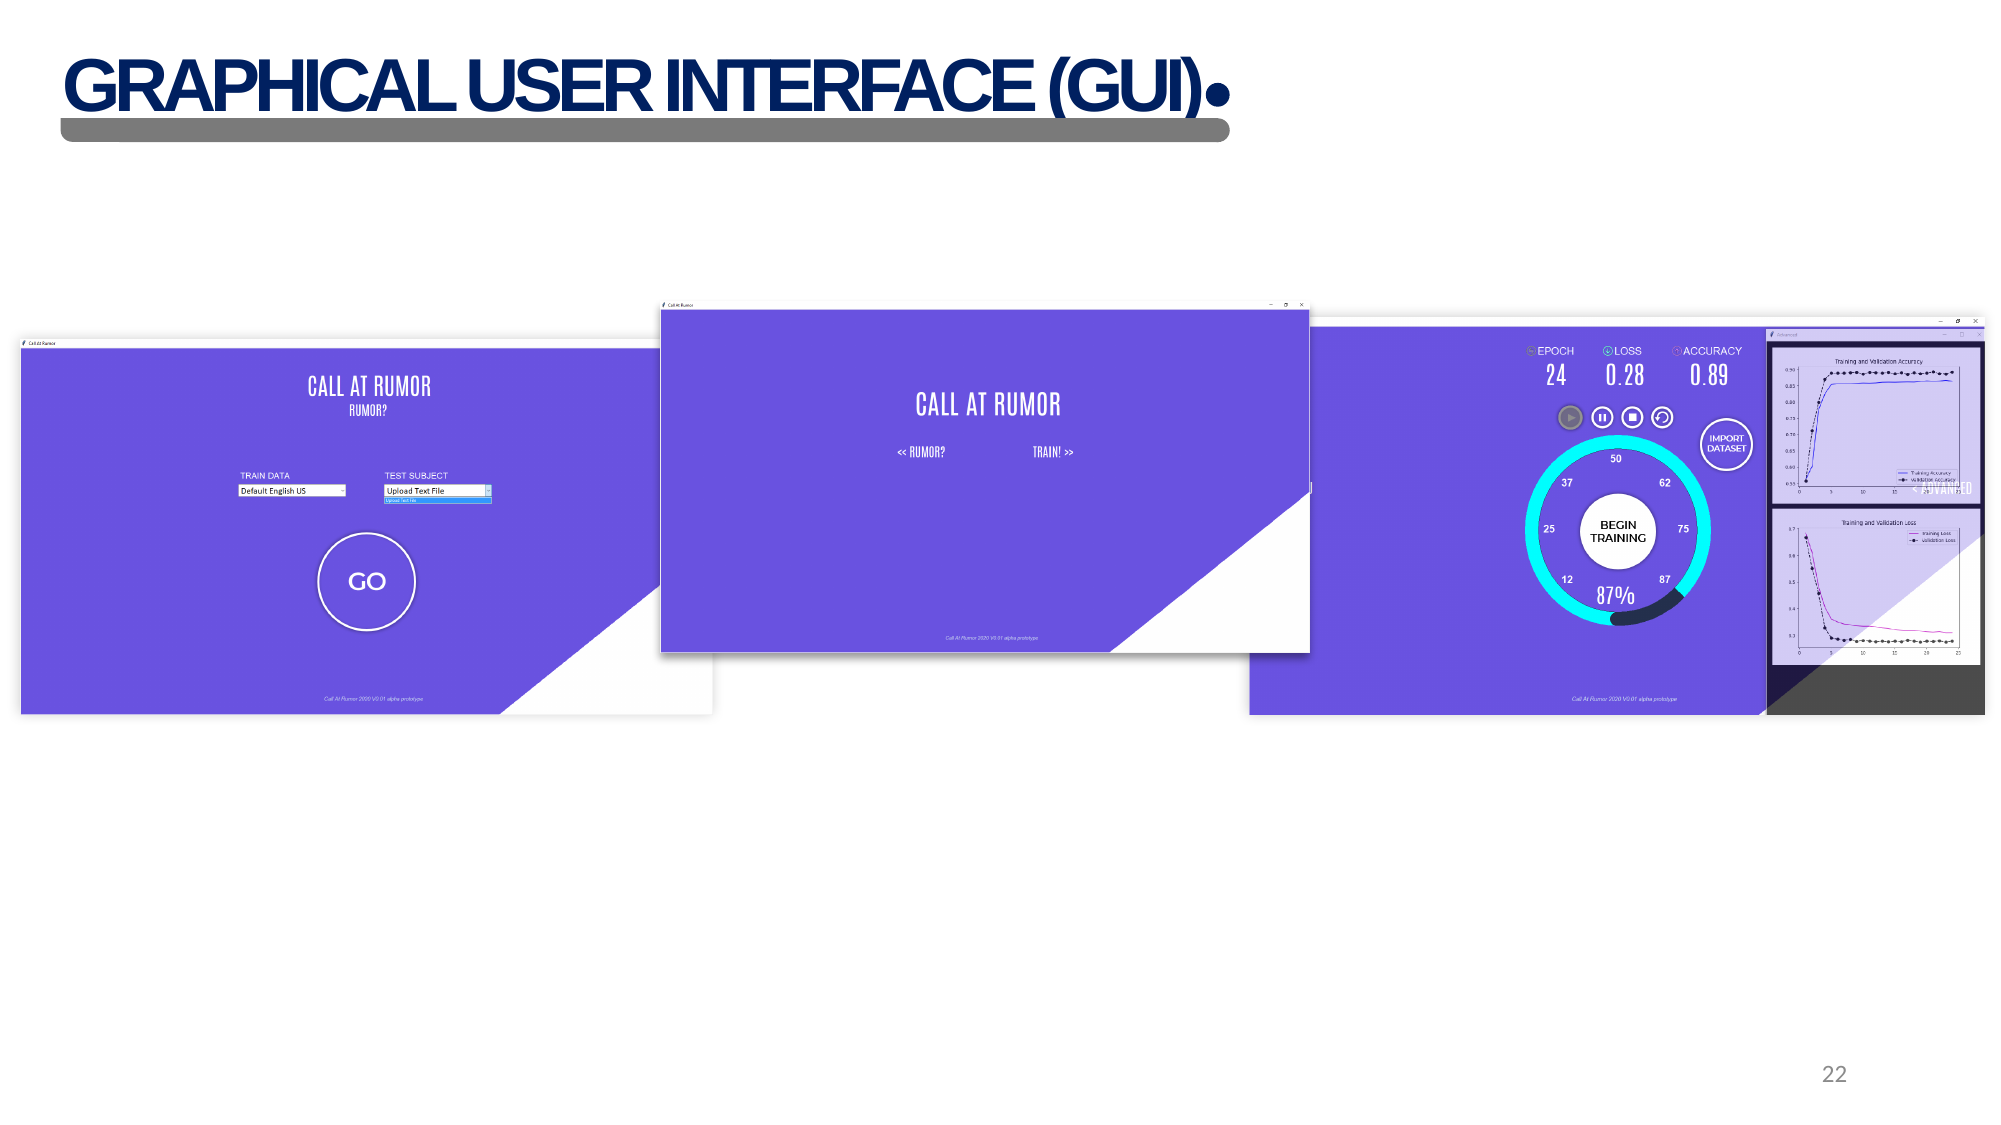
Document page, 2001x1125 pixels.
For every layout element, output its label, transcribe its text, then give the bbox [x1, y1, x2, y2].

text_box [1205, 82, 1230, 143]
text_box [60, 118, 1205, 143]
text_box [20, 301, 1985, 715]
slide_number 22 [1412, 1042, 1863, 1103]
text_box GRAPHICAL USER INTERFACE (GUI) [47, 0, 2000, 197]
